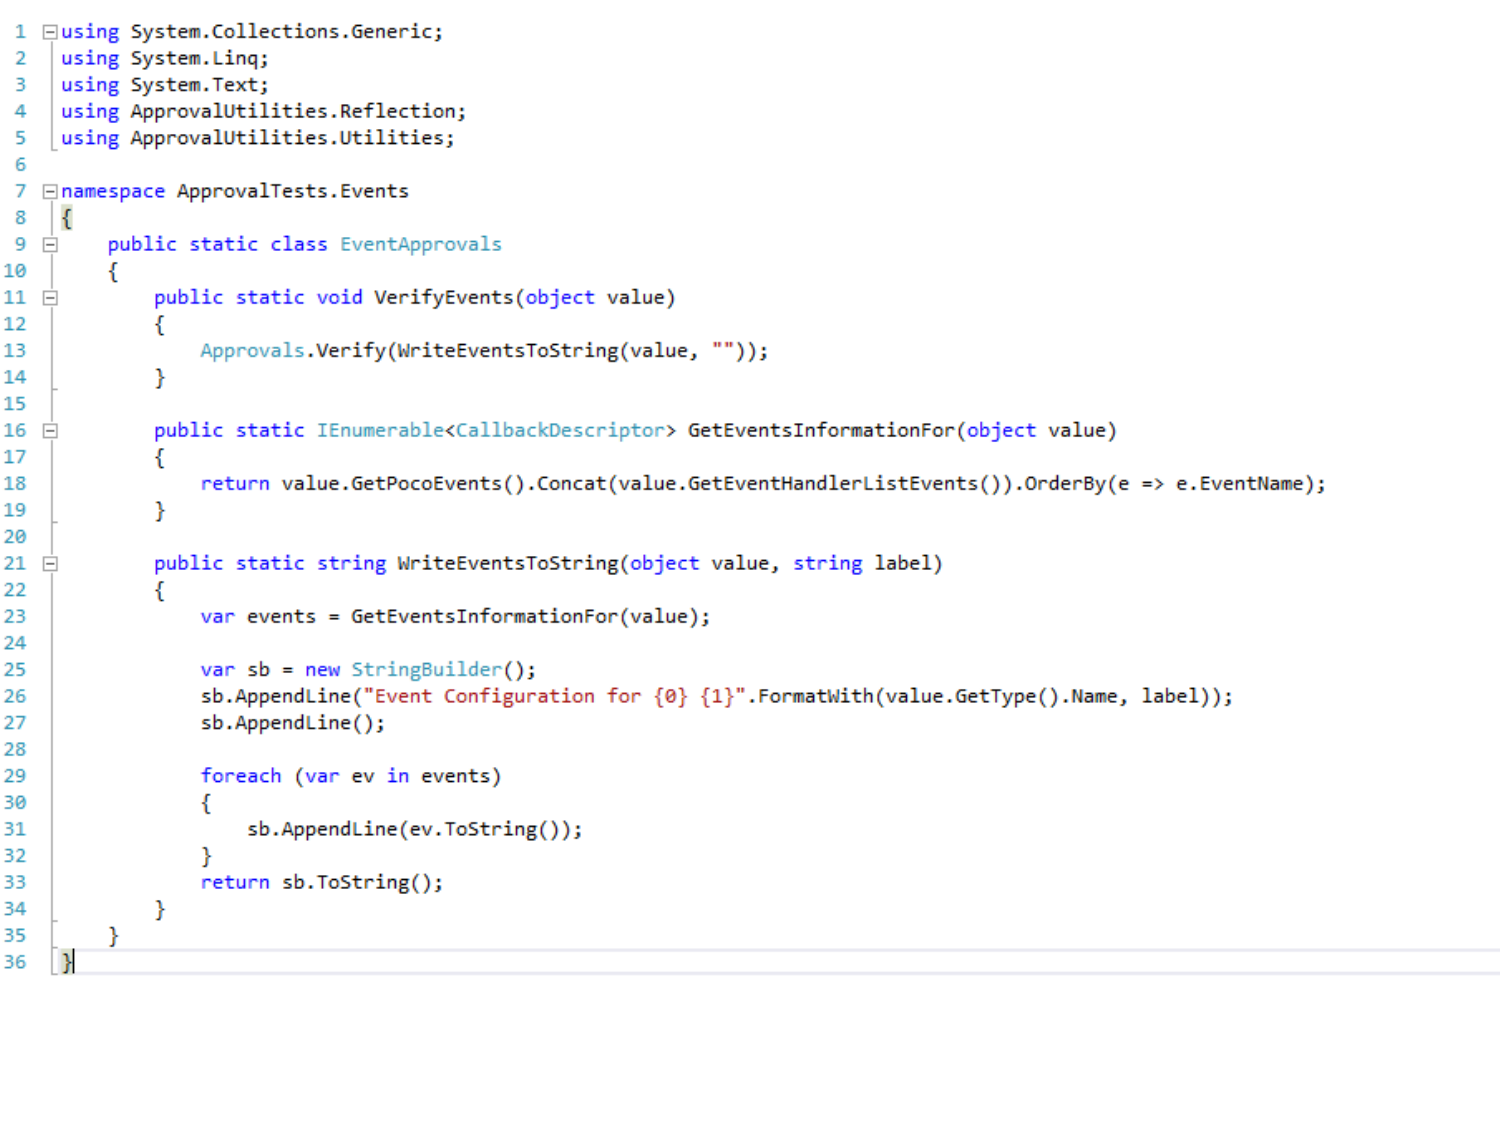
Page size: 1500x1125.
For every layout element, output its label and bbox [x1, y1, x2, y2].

list [0, 20, 1500, 1105]
